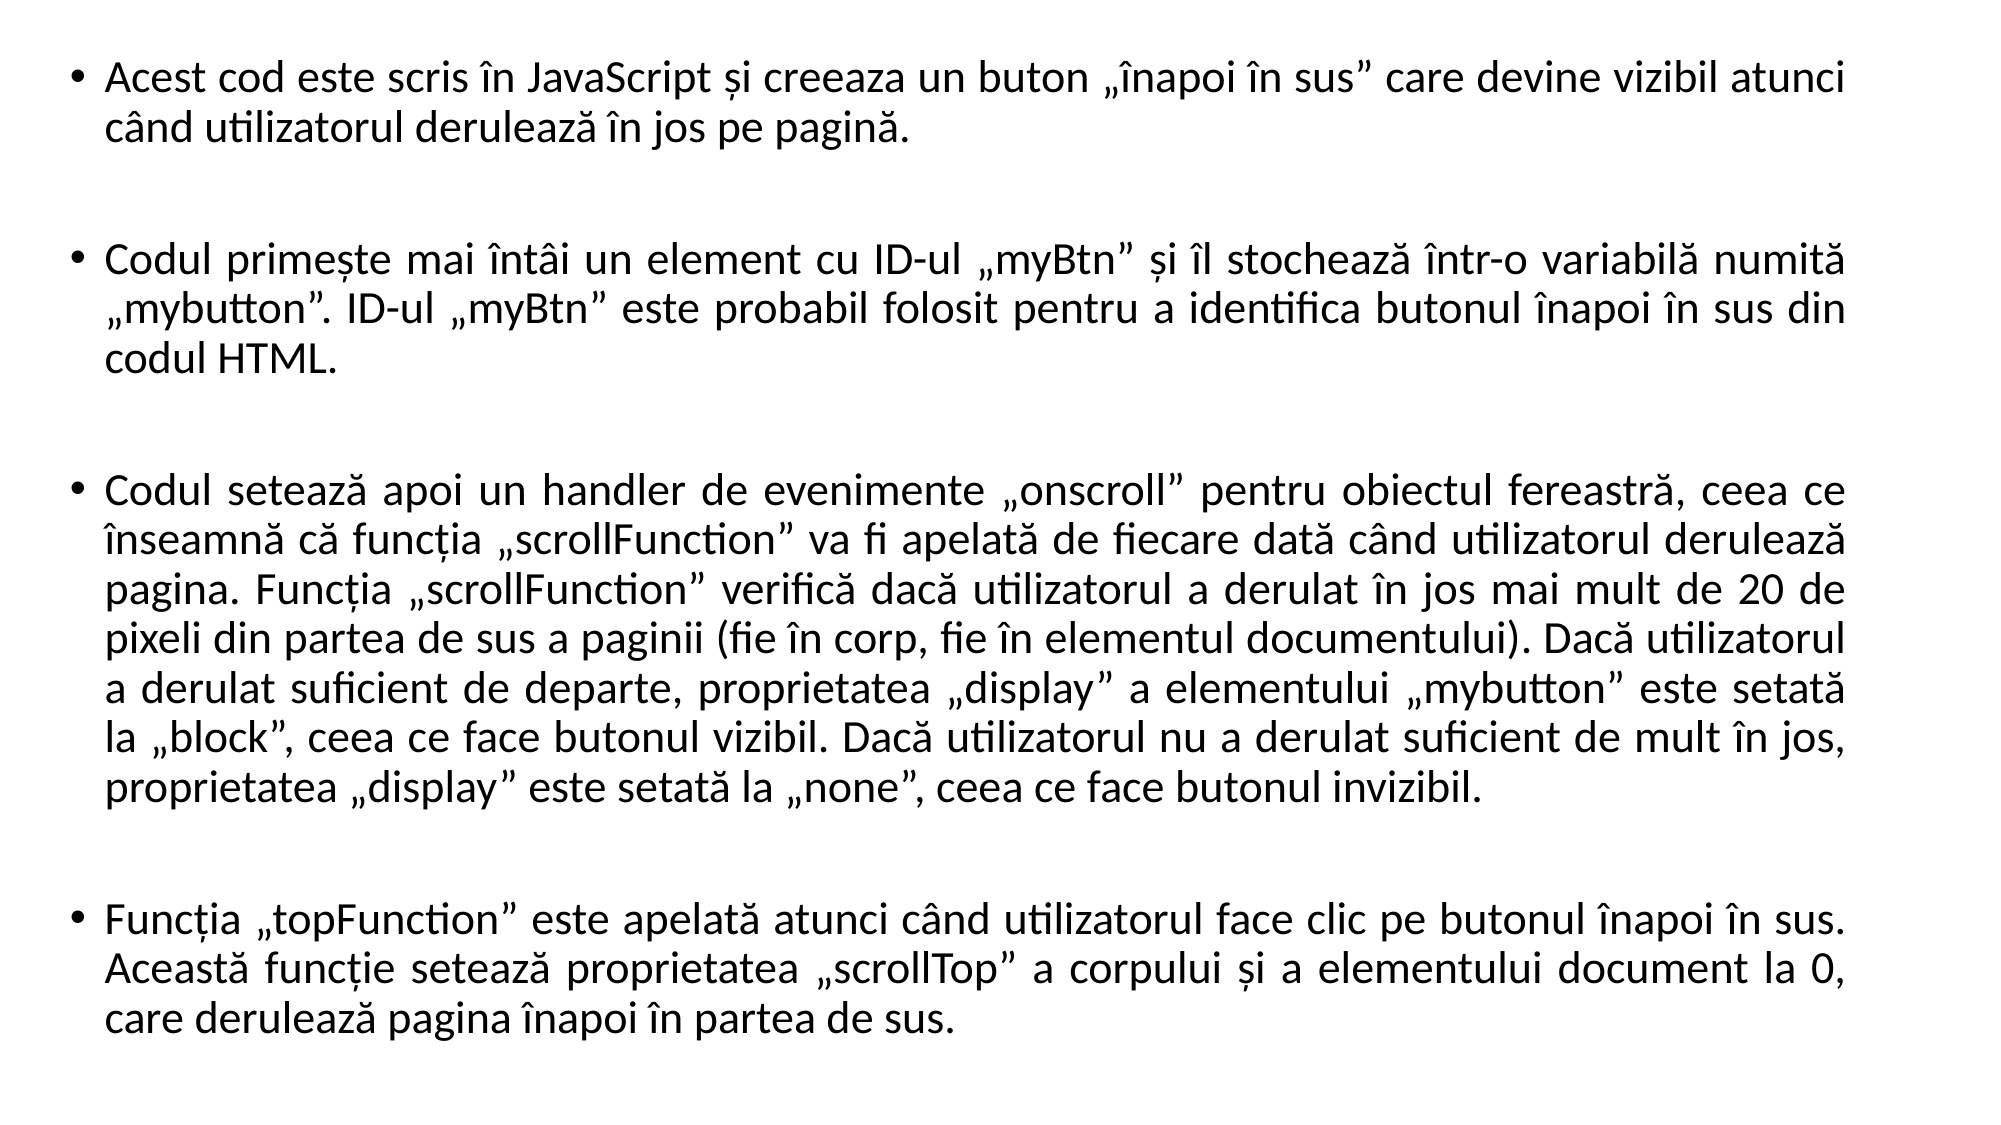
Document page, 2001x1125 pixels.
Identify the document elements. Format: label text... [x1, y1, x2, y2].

list Acest cod este scris în JavaScript și creeaza un buton „înapoi în sus” care devine vizibil atunci când utilizatorul derulează în jos pe pagină. Codul primește mai întâi un element cu ID-ul „myBtn” și îl stochează într-o variabilă numită „mybutton”. ID-ul „myBtn” este probabil folosit pentru a identifica butonul înapoi în sus din codul HTML. Codul setează apoi un handler de evenimente „onscroll” pentru obiectul fereastră, ceea ce înseamnă că funcția „scrollFunction” va fi apelată de fiecare dată când utilizatorul derulează pagina. Funcția „scrollFunction” verifică dacă utilizatorul a derulat în jos mai mult de 20 de pixeli din partea de sus a paginii (fie în corp, fie în elementul documentului). Dacă utilizatorul a derulat suficient de departe, proprietatea „display” a elementului „mybutton” este setată la „block”, ceea ce face butonul vizibil. Dacă utilizatorul nu a derulat suficient de mult în jos, proprietatea „display” este setată la „none”, ceea ce face butonul invizibil. Funcția „topFunction” este apelată atunci când utilizatorul face clic pe butonul înapoi în sus. Această funcție setează proprietatea „scrollTop” a corpului și a elementului document la 0, care derulează pagina înapoi în partea de sus. [54, 45, 1863, 1074]
